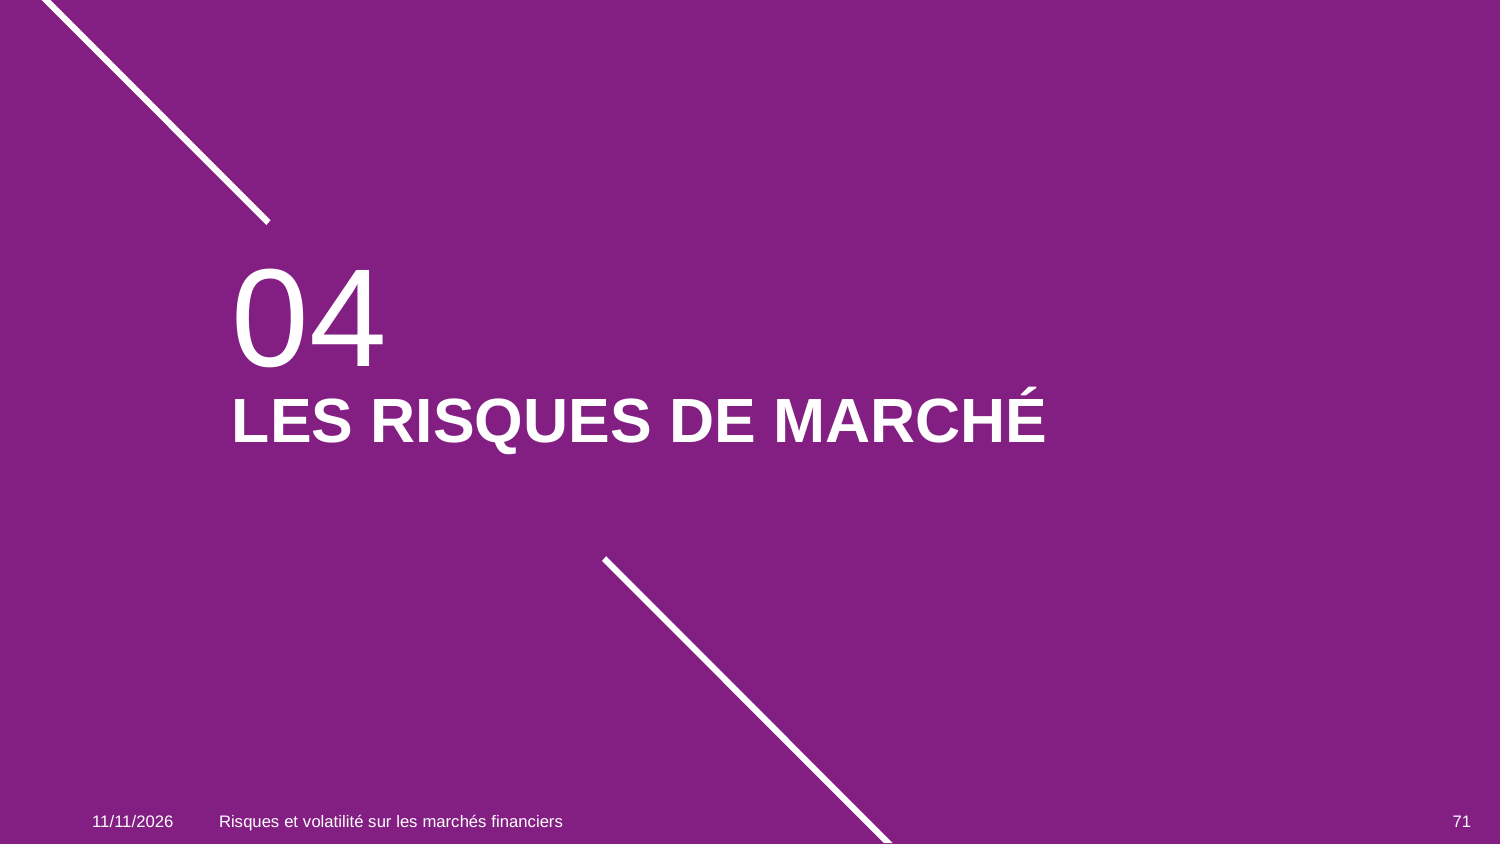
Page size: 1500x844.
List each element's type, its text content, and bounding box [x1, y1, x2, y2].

list 04 [216, 252, 510, 370]
footer Risques et volatilité sur les marchés financiers [205, 797, 1385, 844]
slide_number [77, 797, 205, 844]
slide_number 71 [1387, 797, 1487, 844]
title Les risques de marché [216, 391, 1388, 554]
